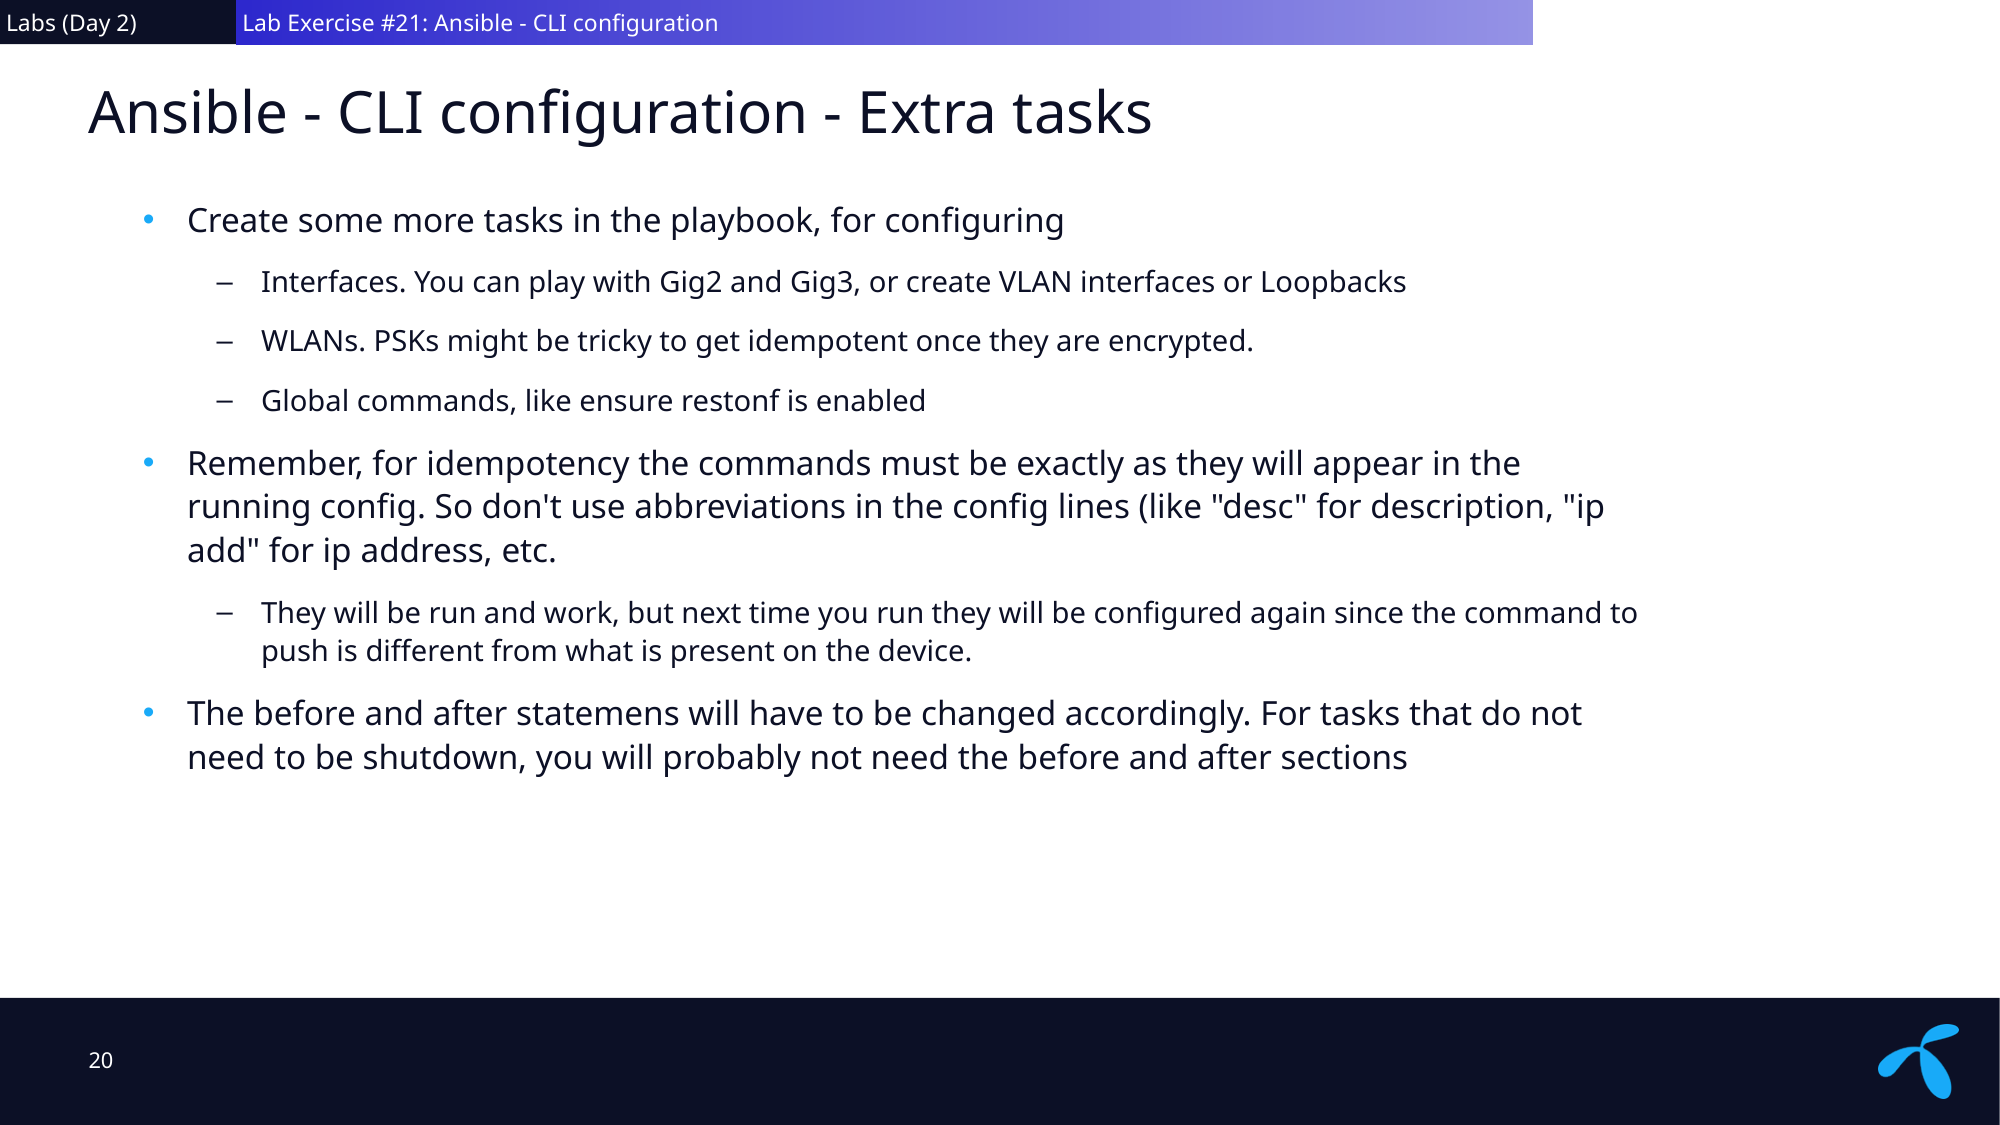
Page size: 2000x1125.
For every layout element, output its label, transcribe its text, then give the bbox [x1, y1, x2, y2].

text_box Create some more tasks in the playbook, for configuring Interfaces. You can play with Gig2 and Gig3, or create VLAN interfaces or Loopbacks WLANs. PSKs might be tricky to get idempotent once they are encrypted. Global commands, like ensure restonf is enabled Remember, for idempotency the commands must be exactly as they will appear in the running config. So don't use abbreviations in the config lines (like "desc" for description, "ip add" for ip address, etc. They will be run and work, but next time you run they will be configured again since the command to push is different from what is present on the device. The before and after statemens will have to be changed accordingly. For tasks that do not need to be shutdown, you will probably not need the before and after sections [142, 165, 1655, 1001]
slide_number 20 [88, 1024, 237, 1099]
picture [1878, 1024, 1959, 1099]
title Ansible - CLI configuration - Extra tasks [88, 70, 1911, 160]
text_box Lab Exercise #21: Ansible - CLI configuration [236, 0, 1533, 45]
footer Labs (Day 2) [0, 0, 236, 45]
